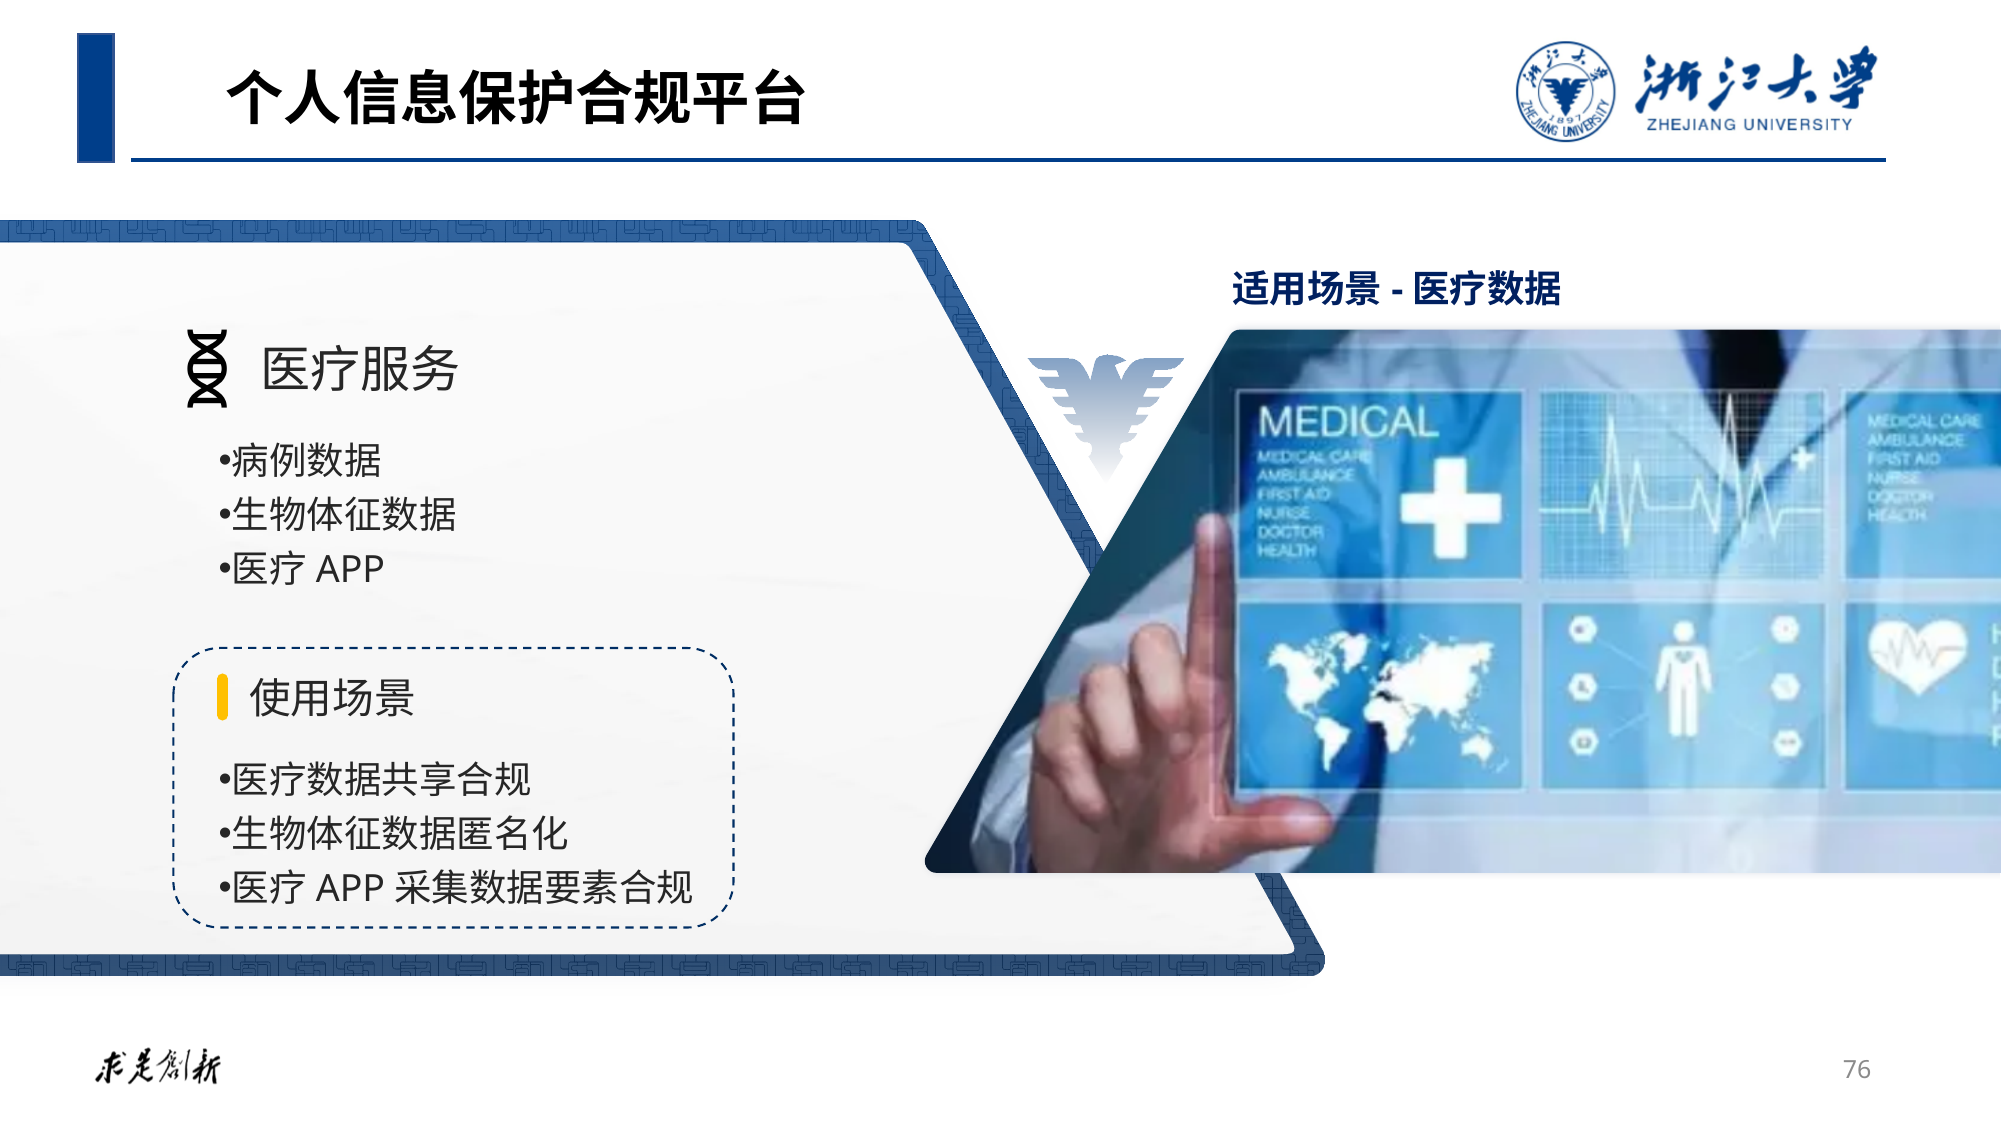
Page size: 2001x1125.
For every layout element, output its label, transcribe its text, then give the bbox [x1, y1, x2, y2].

text_box 个人信息保护合规平台 [118, 53, 916, 171]
text_box 适用场景-医疗数据 [1326, 258, 2000, 318]
picture [76, 1036, 239, 1096]
picture [164, 326, 250, 411]
picture [1488, 24, 1887, 146]
slide_number 76 [1548, 1041, 1887, 1101]
picture [924, 329, 2001, 873]
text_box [0, 220, 1326, 977]
